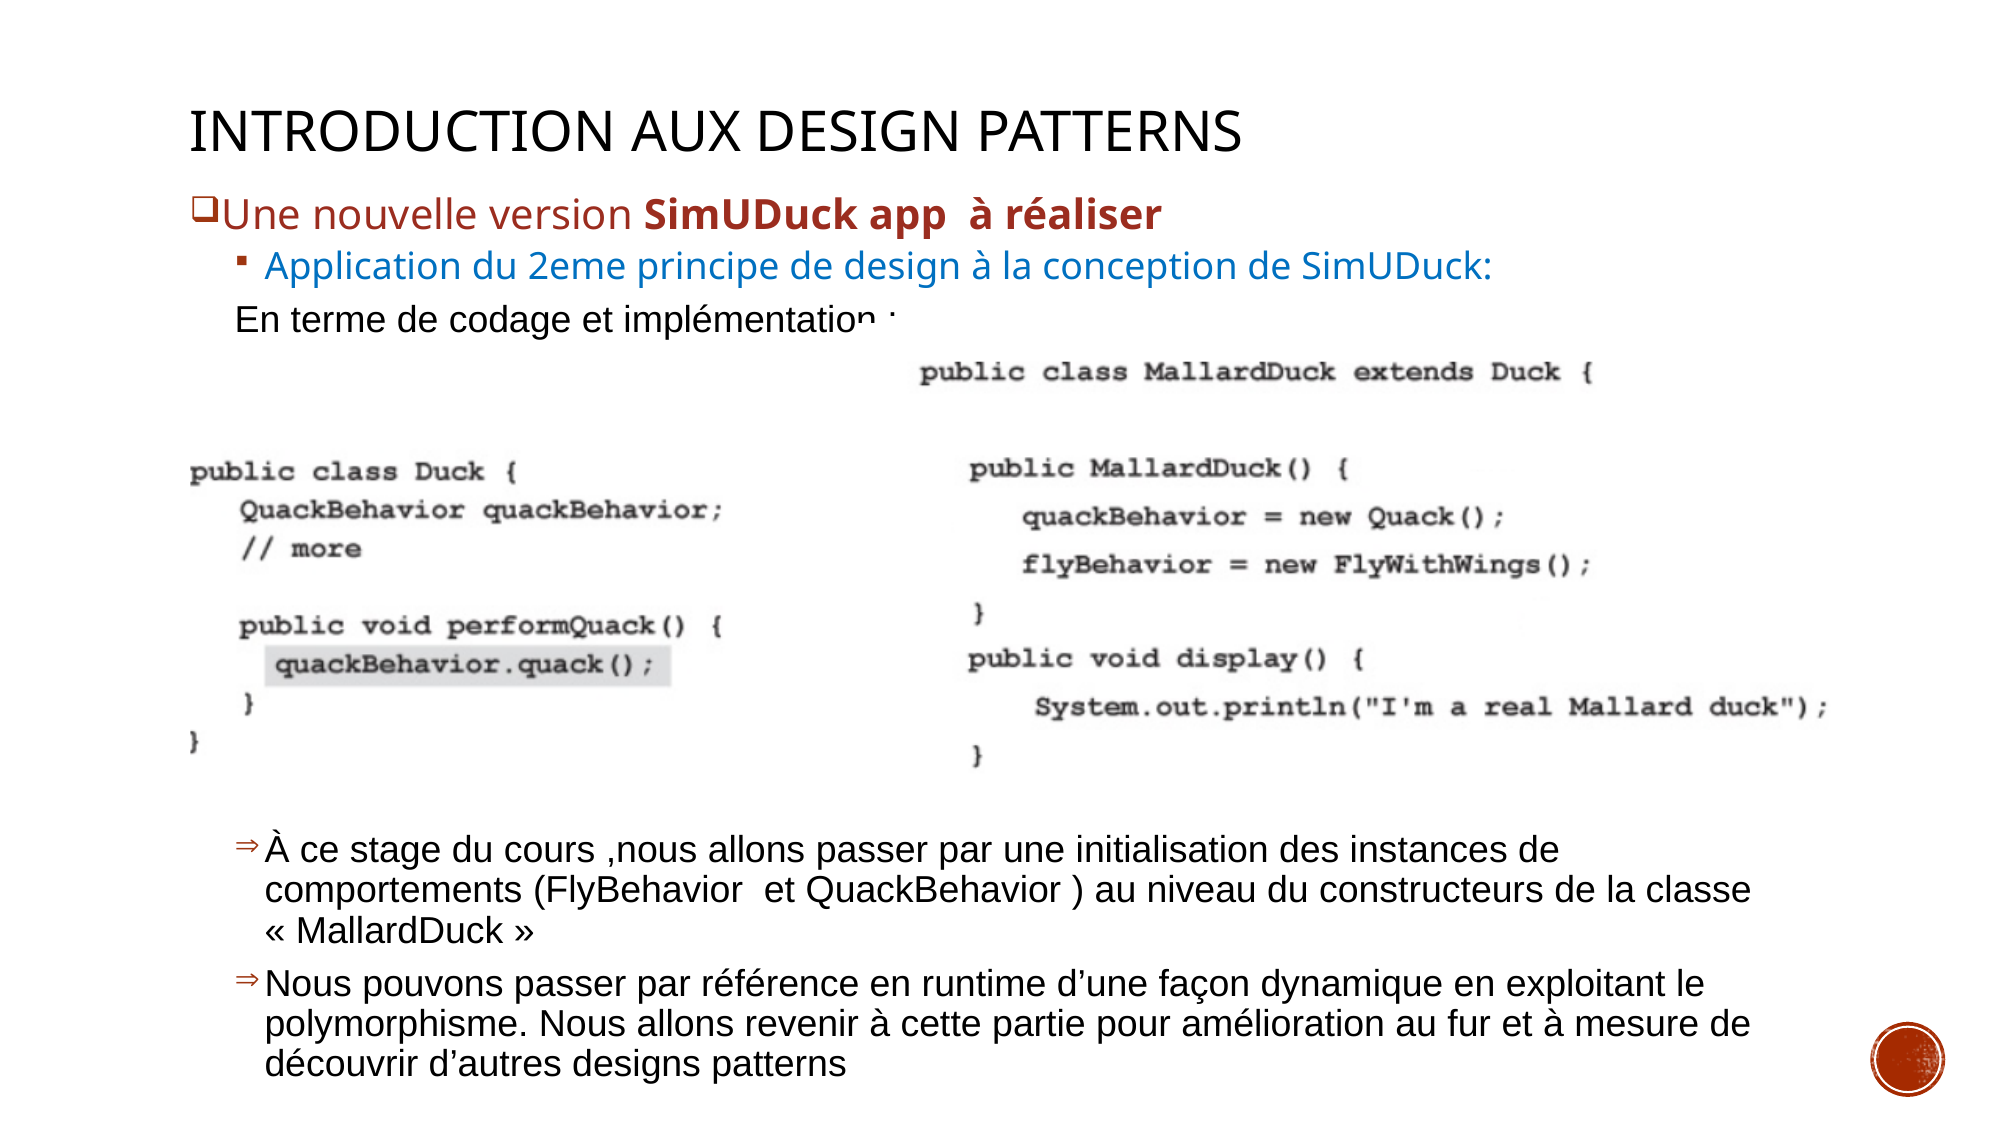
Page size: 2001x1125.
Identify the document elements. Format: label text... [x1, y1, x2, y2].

text_box Une nouvelle version SimUDuck app à réaliser Application du 2eme principe de design à la conception de SimUDuck: En terme de codage et implémentation : À ce stage du cours ,nous allons passer par une initialisation des instances de comportements (FlyBehavior et QuackBehavior ) au niveau du constructeurs de la classe « MallardDuck » Nous pouvons passer par référence en runtime d’une façon dynamique en exploitant le polymorphisme. Nous allons revenir à cette partie pour amélioration au fur et à mesure de découvrir d’autres designs patterns [174, 186, 1825, 1107]
picture [139, 435, 735, 777]
title Introduction aux Design Patterns [174, 34, 1825, 186]
picture [844, 258, 1837, 777]
